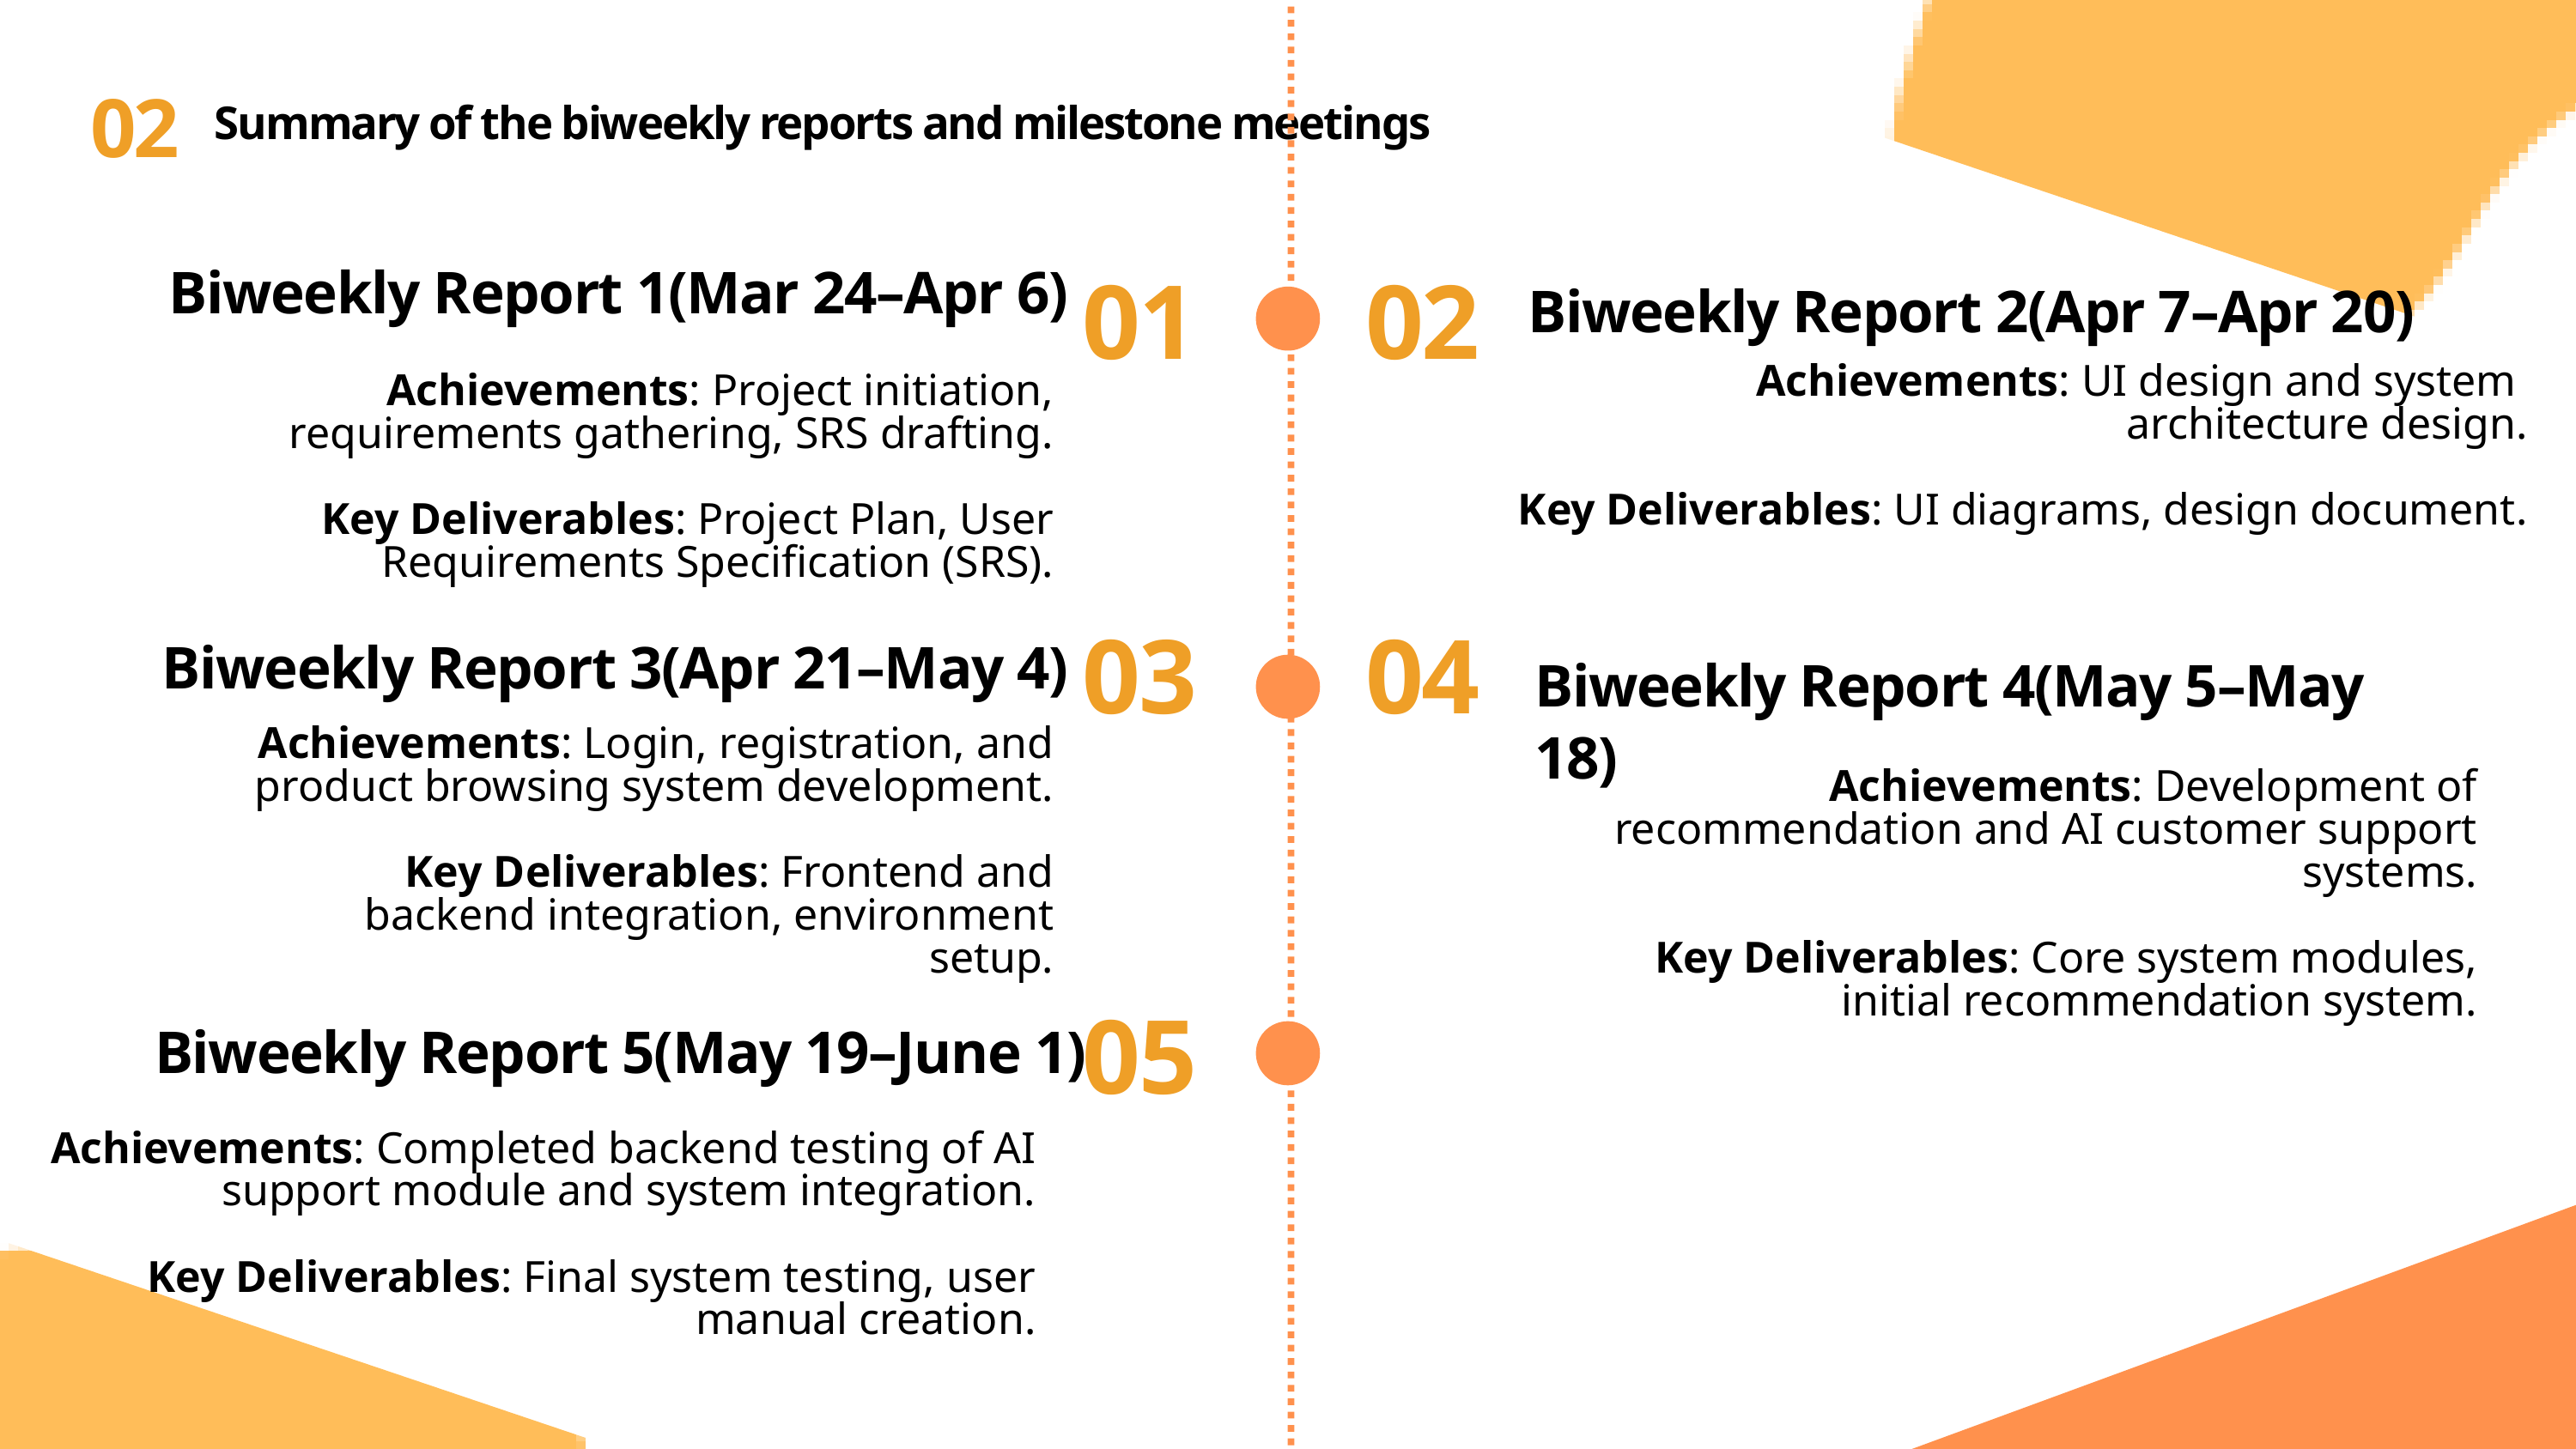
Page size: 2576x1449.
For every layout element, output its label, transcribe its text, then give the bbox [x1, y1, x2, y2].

text_box 03 [1082, 605, 1212, 735]
text_box Biweekly Report 1(Mar 24–Apr 6) [32, 252, 1069, 325]
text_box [1255, 286, 1321, 351]
text_box Achievements: Development of recommendation and AI customer support systems. Key Deliverables: Core system modules, initial recommendation system. [1534, 767, 2478, 1111]
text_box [1255, 654, 1321, 719]
text_box Biweekly Report 3(Apr 21–May 4) [0, 627, 1069, 700]
text_box 04 [1365, 605, 1495, 735]
text_box Achievements: Login, registration, and product browsing system development. Key Deliverables: Frontend and backend integration, environment setup. [236, 724, 1054, 982]
text_box [0, 1240, 619, 1449]
text_box Achievements: Project initiation, requirements gathering, SRS drafting. Key Deliverables: Project Plan, User Requirements Specification (SRS). [236, 371, 1054, 586]
text_box Biweekly Report 2(Apr 7–Apr 20) [1528, 271, 2503, 344]
text_box 01 [1082, 251, 1212, 380]
text_box [1866, 0, 2576, 372]
text_box Biweekly Report 5(May 19–June 1) [21, 1011, 1087, 1085]
text_box 02 [90, 71, 199, 173]
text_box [1255, 1021, 1321, 1086]
text_box 05 [1082, 985, 1212, 1115]
text_box Summary of the biweekly reports and milestone meetings [214, 91, 1614, 206]
text_box Achievements: Completed backend testing of AI support module and system integration. Key Deliverables: Final system testing, user manual creation. [14, 1128, 1036, 1344]
text_box Achievements: UI design and system architecture design. Key Deliverables: UI diagrams, design document. [1365, 361, 2528, 534]
text_box [1911, 1204, 2576, 1449]
text_box 02 [1365, 251, 1495, 361]
text_box Biweekly Report 4(May 5–May 18) [1534, 645, 2432, 767]
